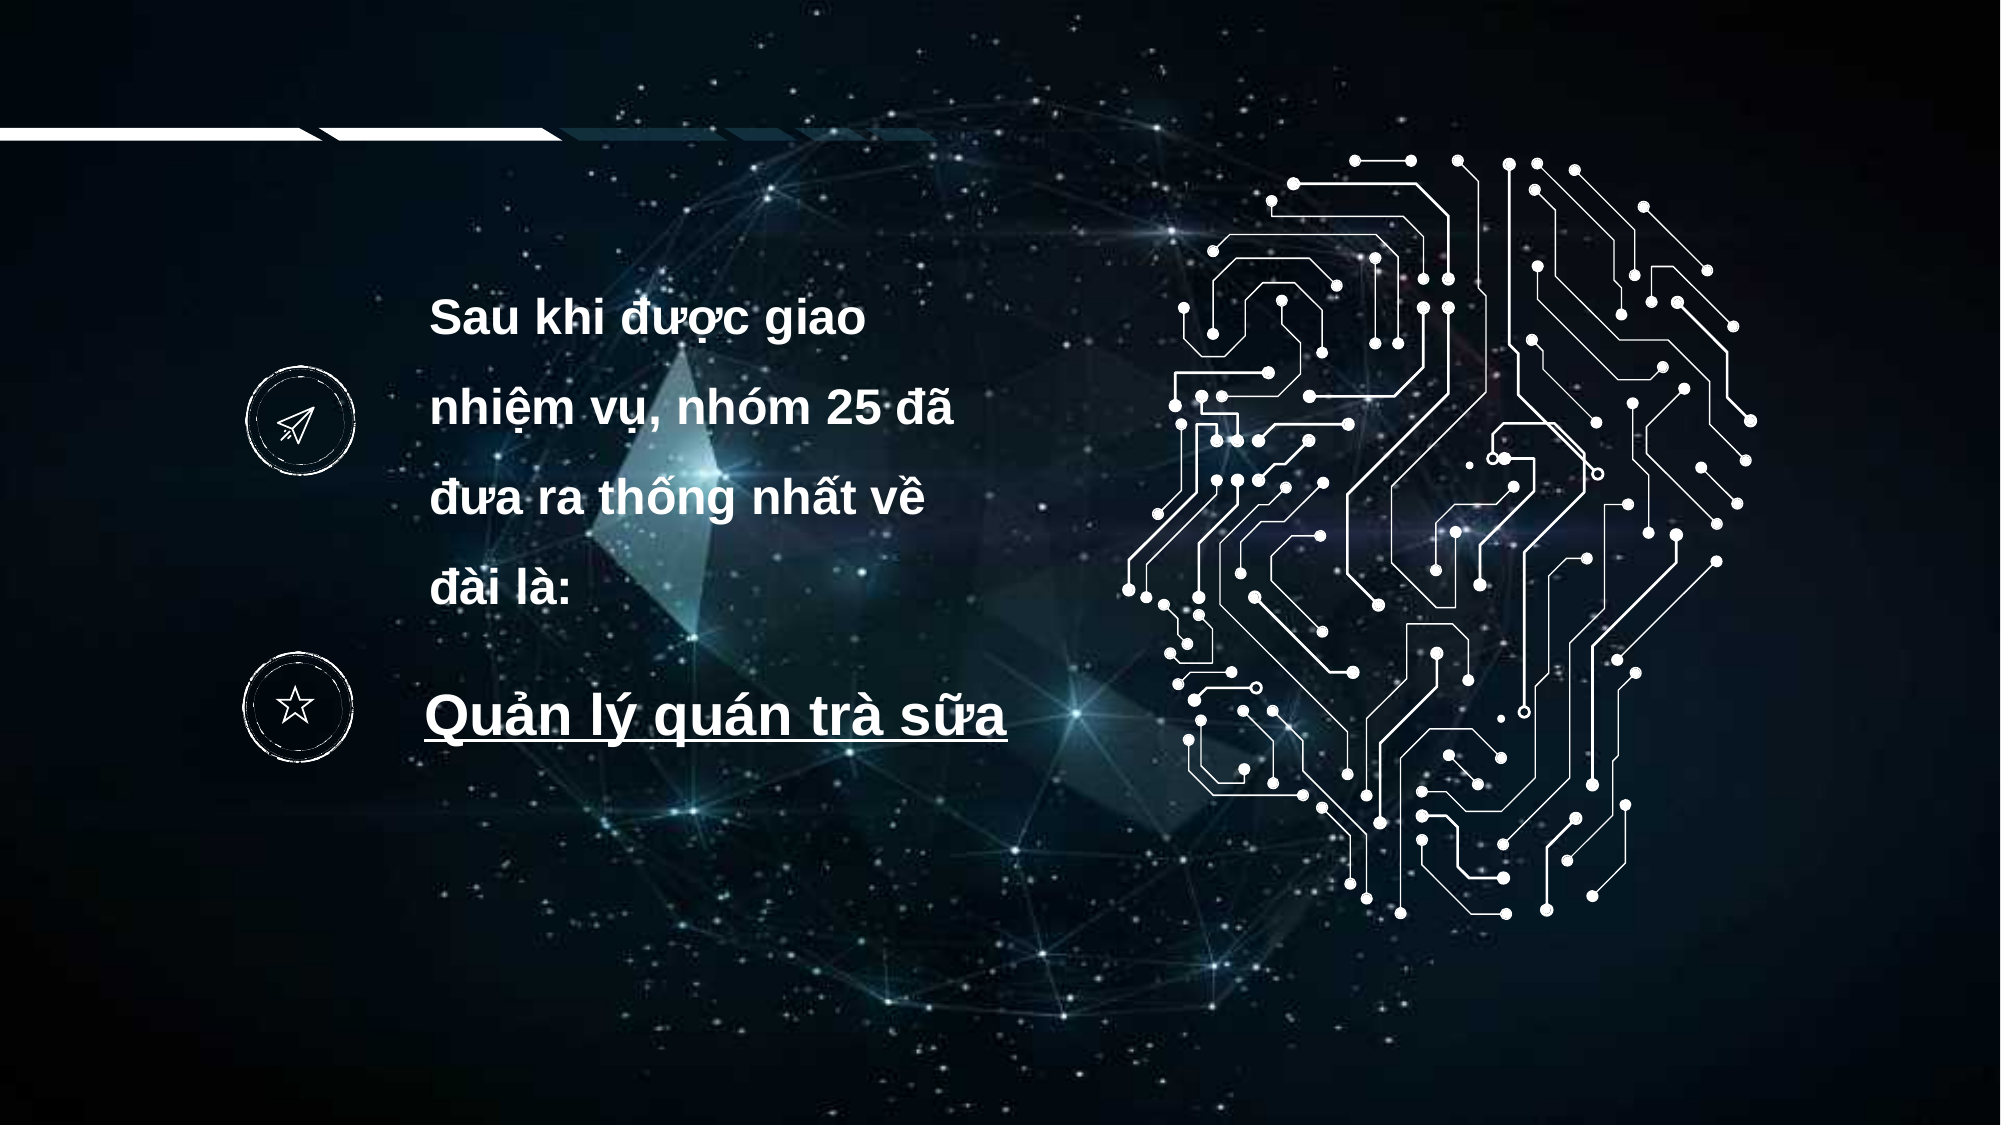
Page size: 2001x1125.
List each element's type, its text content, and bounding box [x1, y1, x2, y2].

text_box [1122, 154, 1758, 921]
text_box Quản lý quán trà sữa [409, 635, 1104, 755]
text_box Sau khi được giao nhiệm vụ, nhóm 25 đã đưa ra thống nhất về đài là: [414, 247, 980, 623]
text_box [245, 365, 357, 477]
picture [0, 0, 2001, 1125]
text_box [242, 651, 354, 763]
